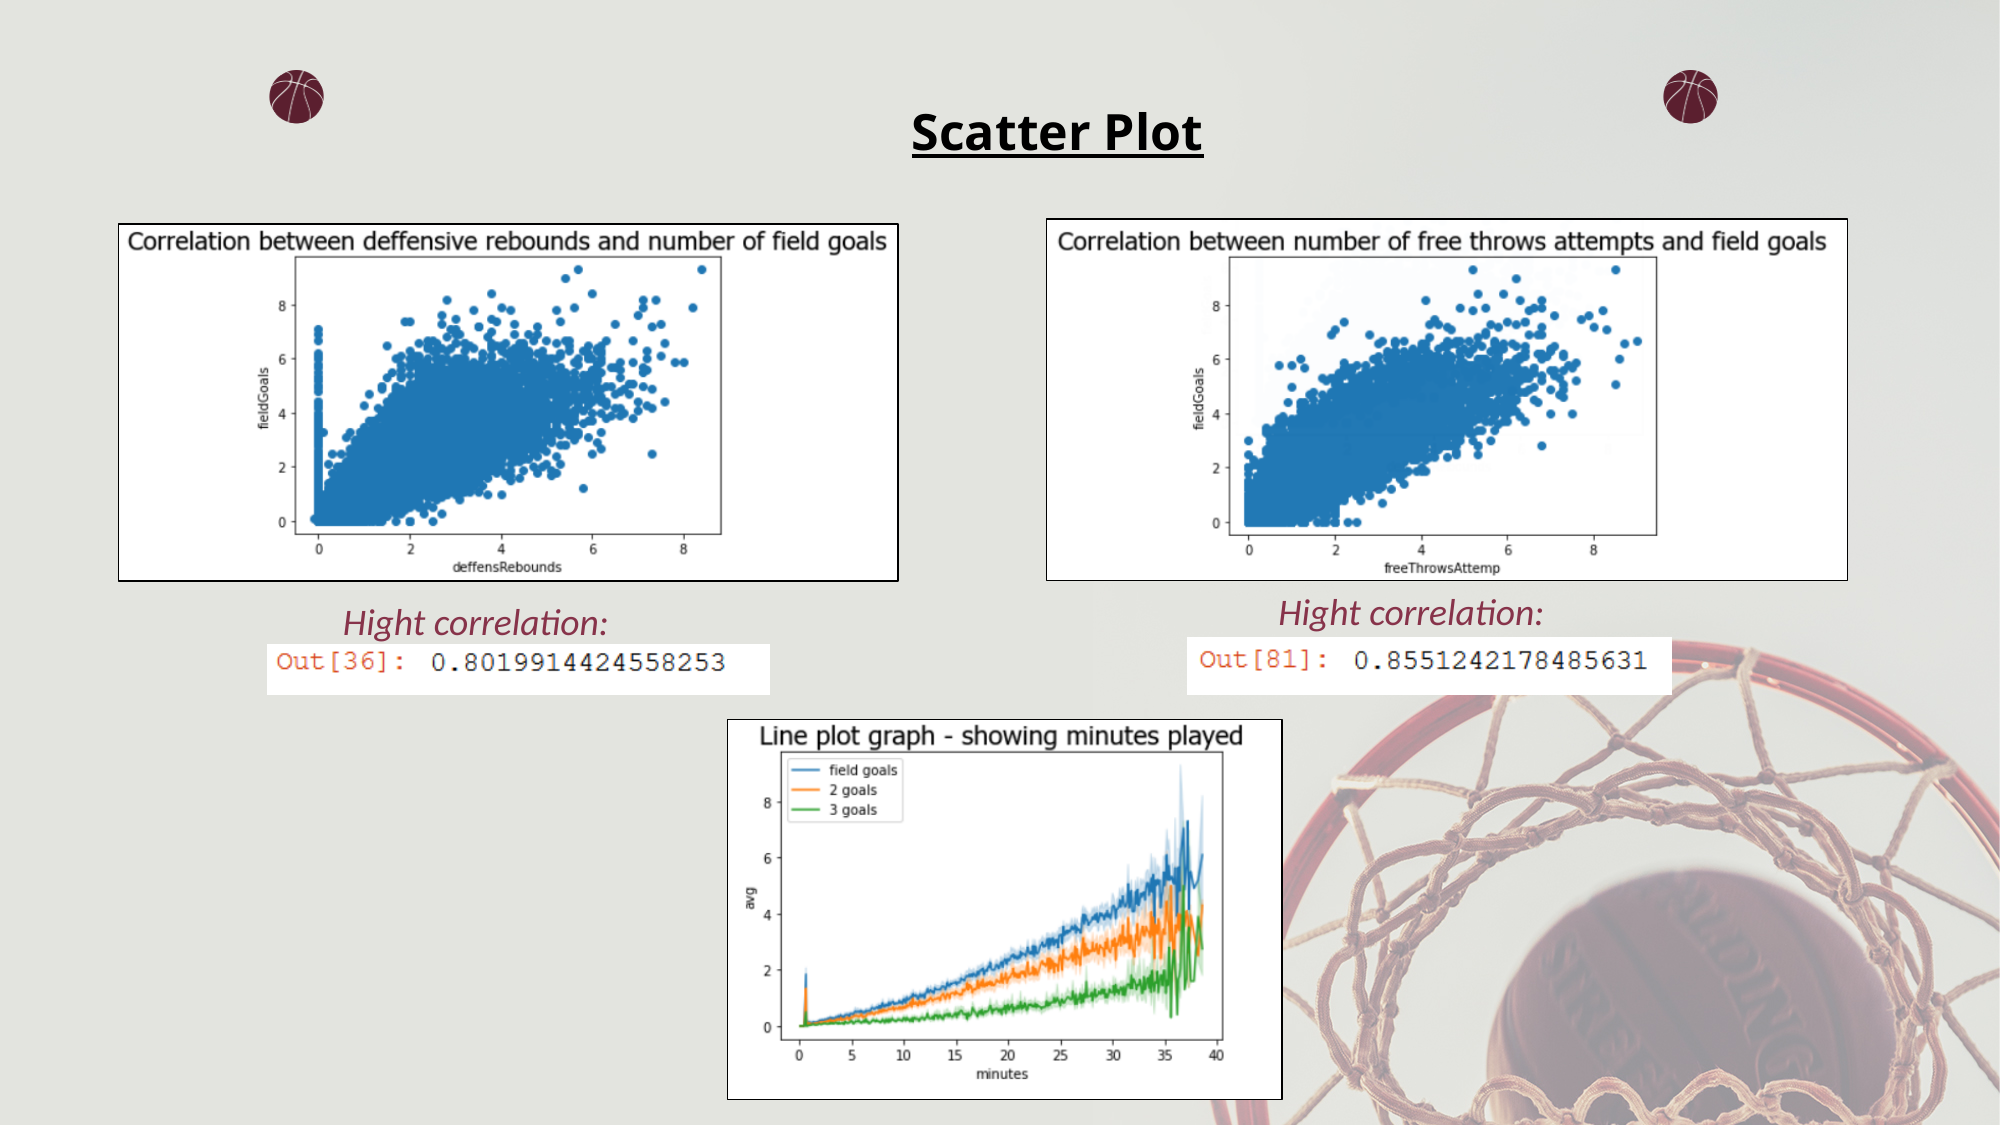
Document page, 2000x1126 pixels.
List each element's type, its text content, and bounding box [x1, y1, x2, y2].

list [99, 166, 1900, 959]
picture [0, 0, 2000, 1125]
text_box Hight correlation: [326, 589, 1036, 656]
text_box Hight correlation: [1261, 579, 1971, 647]
text_box Scatter Plot [897, 92, 1897, 168]
